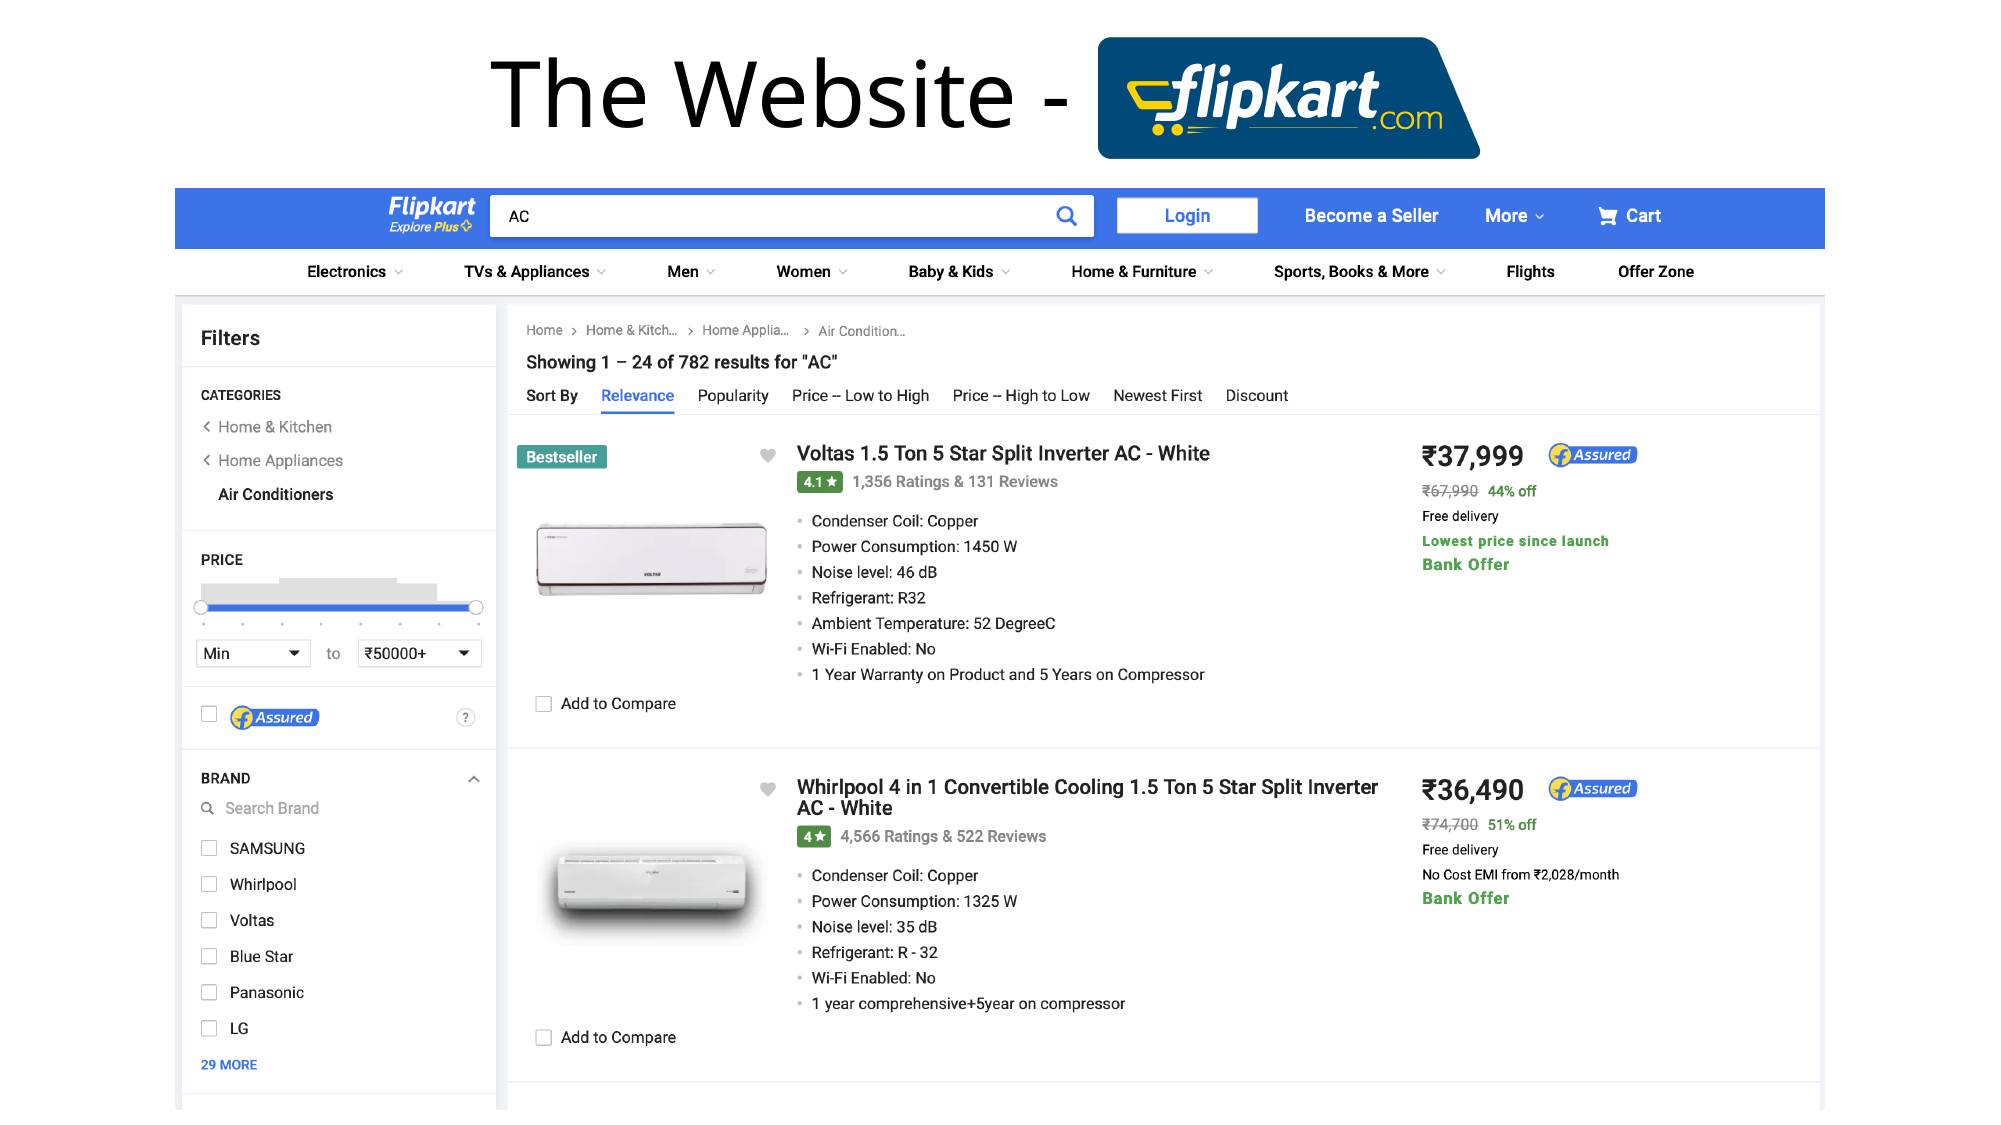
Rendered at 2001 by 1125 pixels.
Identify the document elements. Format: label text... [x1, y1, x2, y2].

picture [174, 0, 1826, 1110]
title The Website - [457, 17, 1094, 179]
